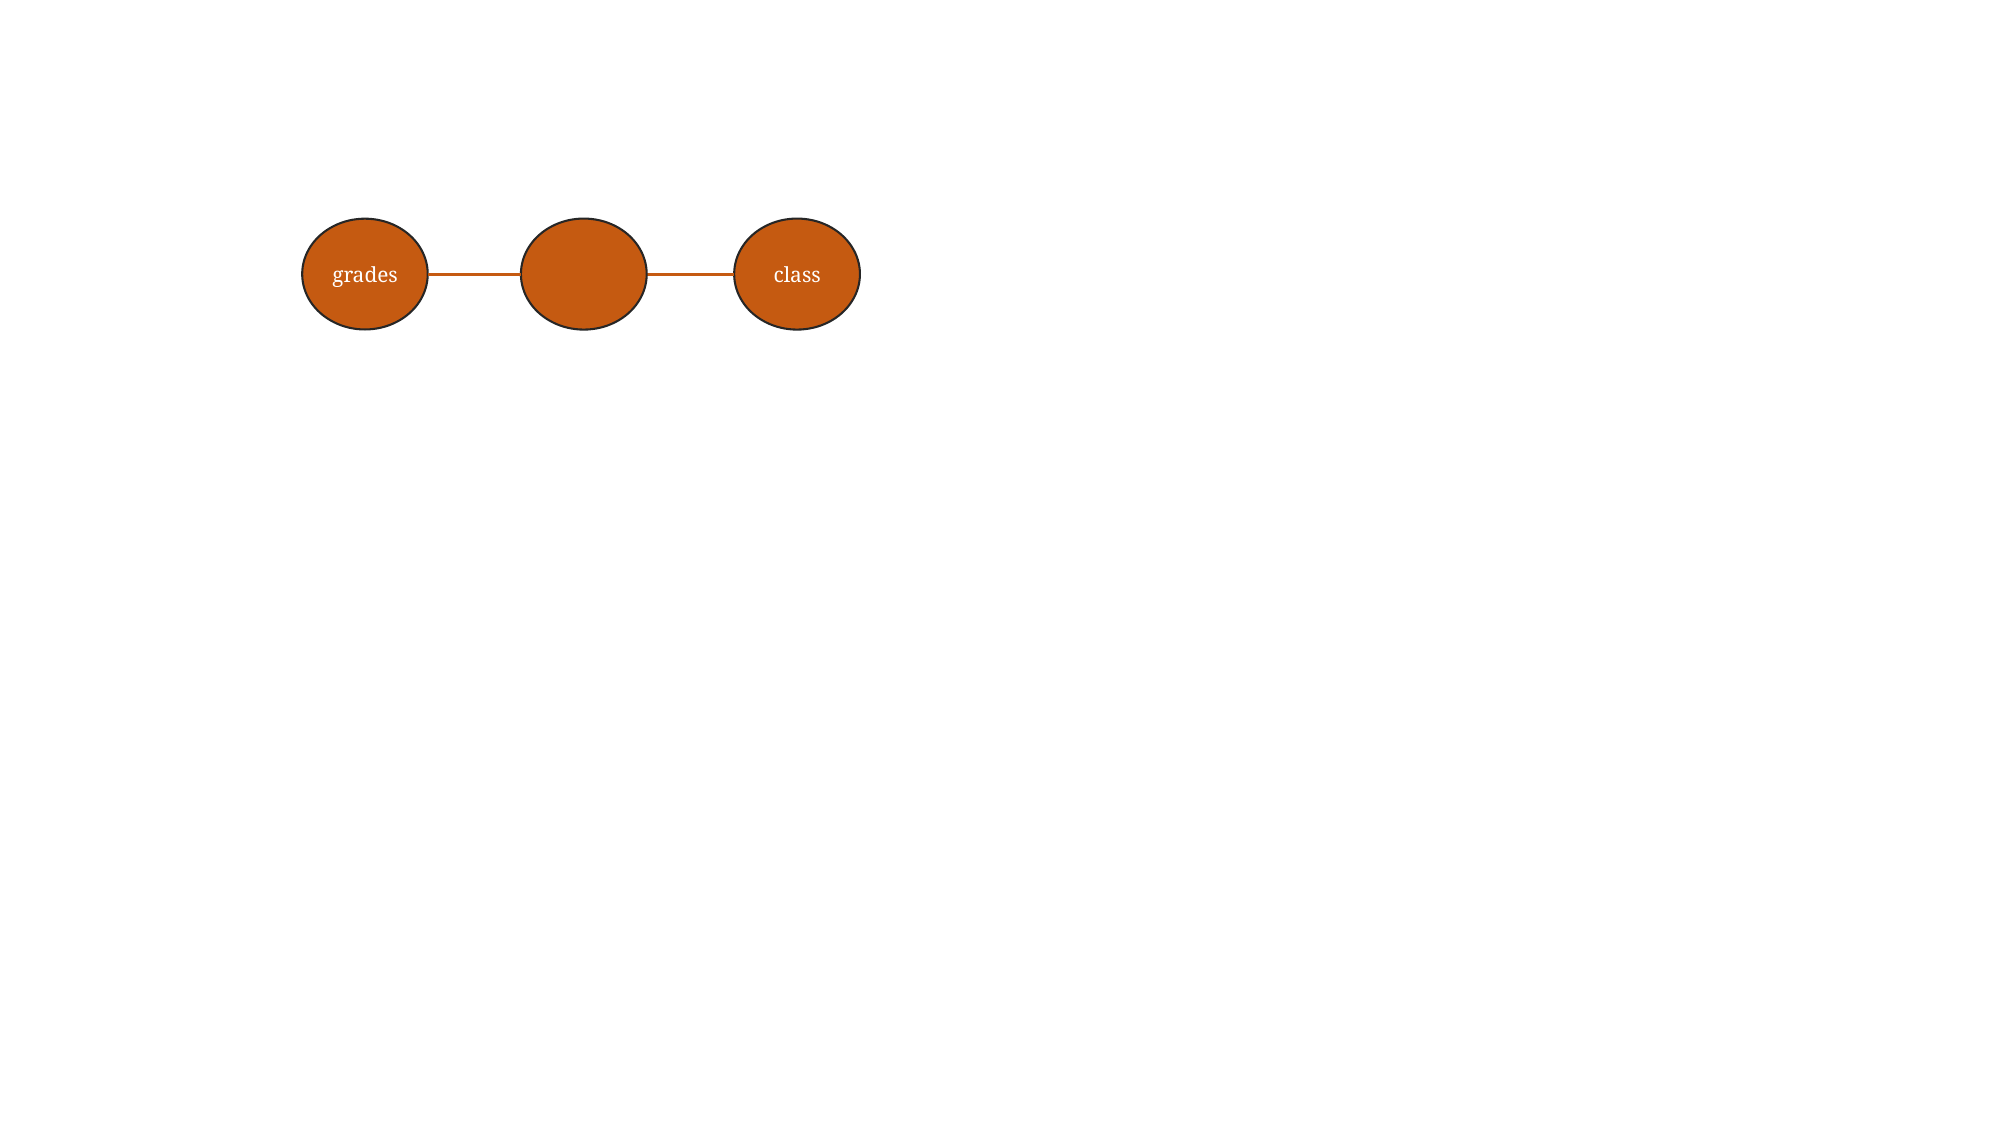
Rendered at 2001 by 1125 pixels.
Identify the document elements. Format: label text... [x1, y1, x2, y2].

text_box [519, 217, 648, 331]
text_box grades [301, 217, 429, 331]
text_box class [733, 217, 861, 331]
